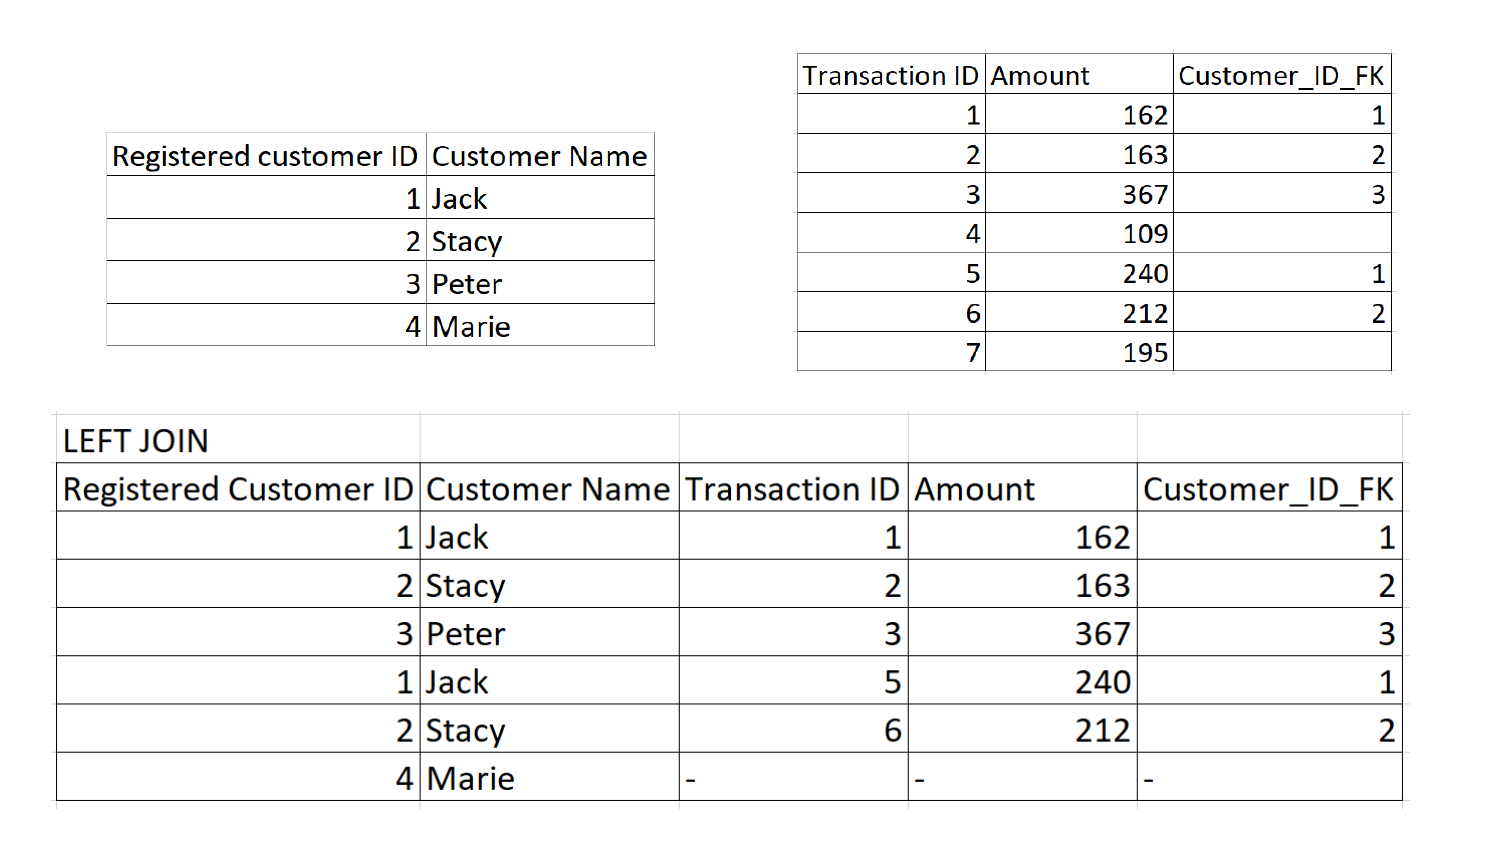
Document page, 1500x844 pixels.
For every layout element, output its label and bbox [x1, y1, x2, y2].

picture [51, 411, 1410, 809]
picture [105, 132, 655, 346]
picture [793, 49, 1397, 375]
